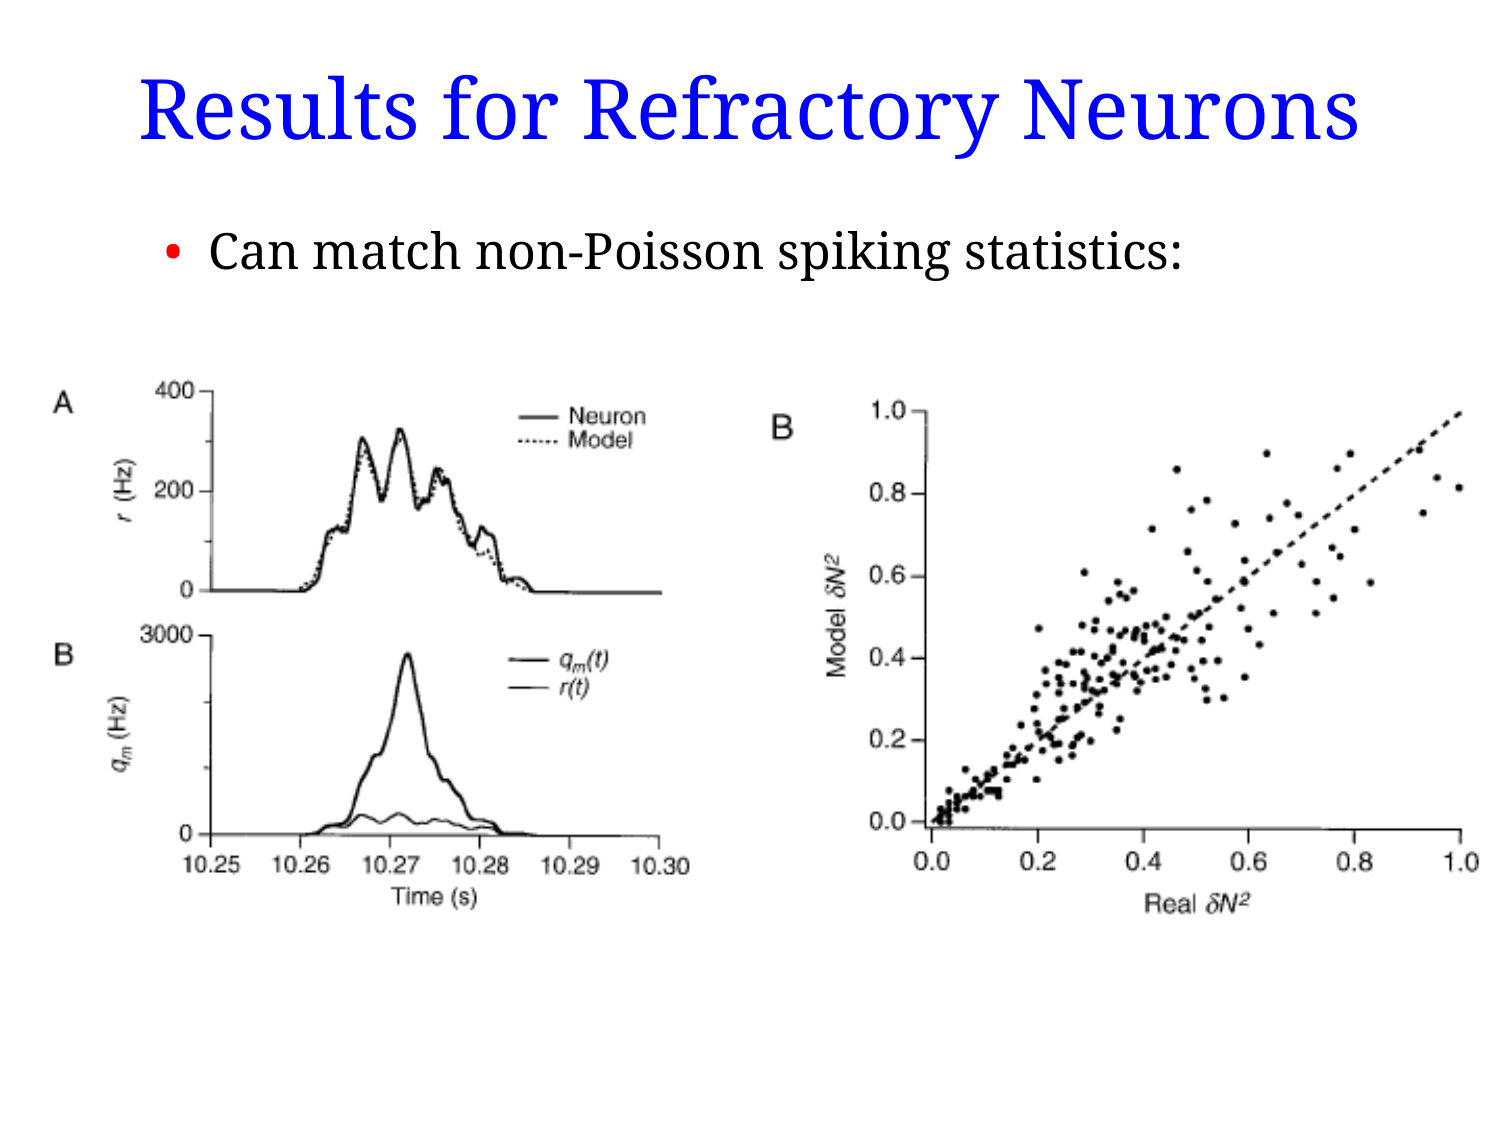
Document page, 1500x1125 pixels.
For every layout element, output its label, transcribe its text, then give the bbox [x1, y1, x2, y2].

title Results for Refractory Neurons [0, 37, 1500, 176]
picture [12, 349, 721, 921]
text_box • Can match non-Poisson spiking statistics: [149, 212, 1350, 288]
picture [751, 362, 1500, 928]
